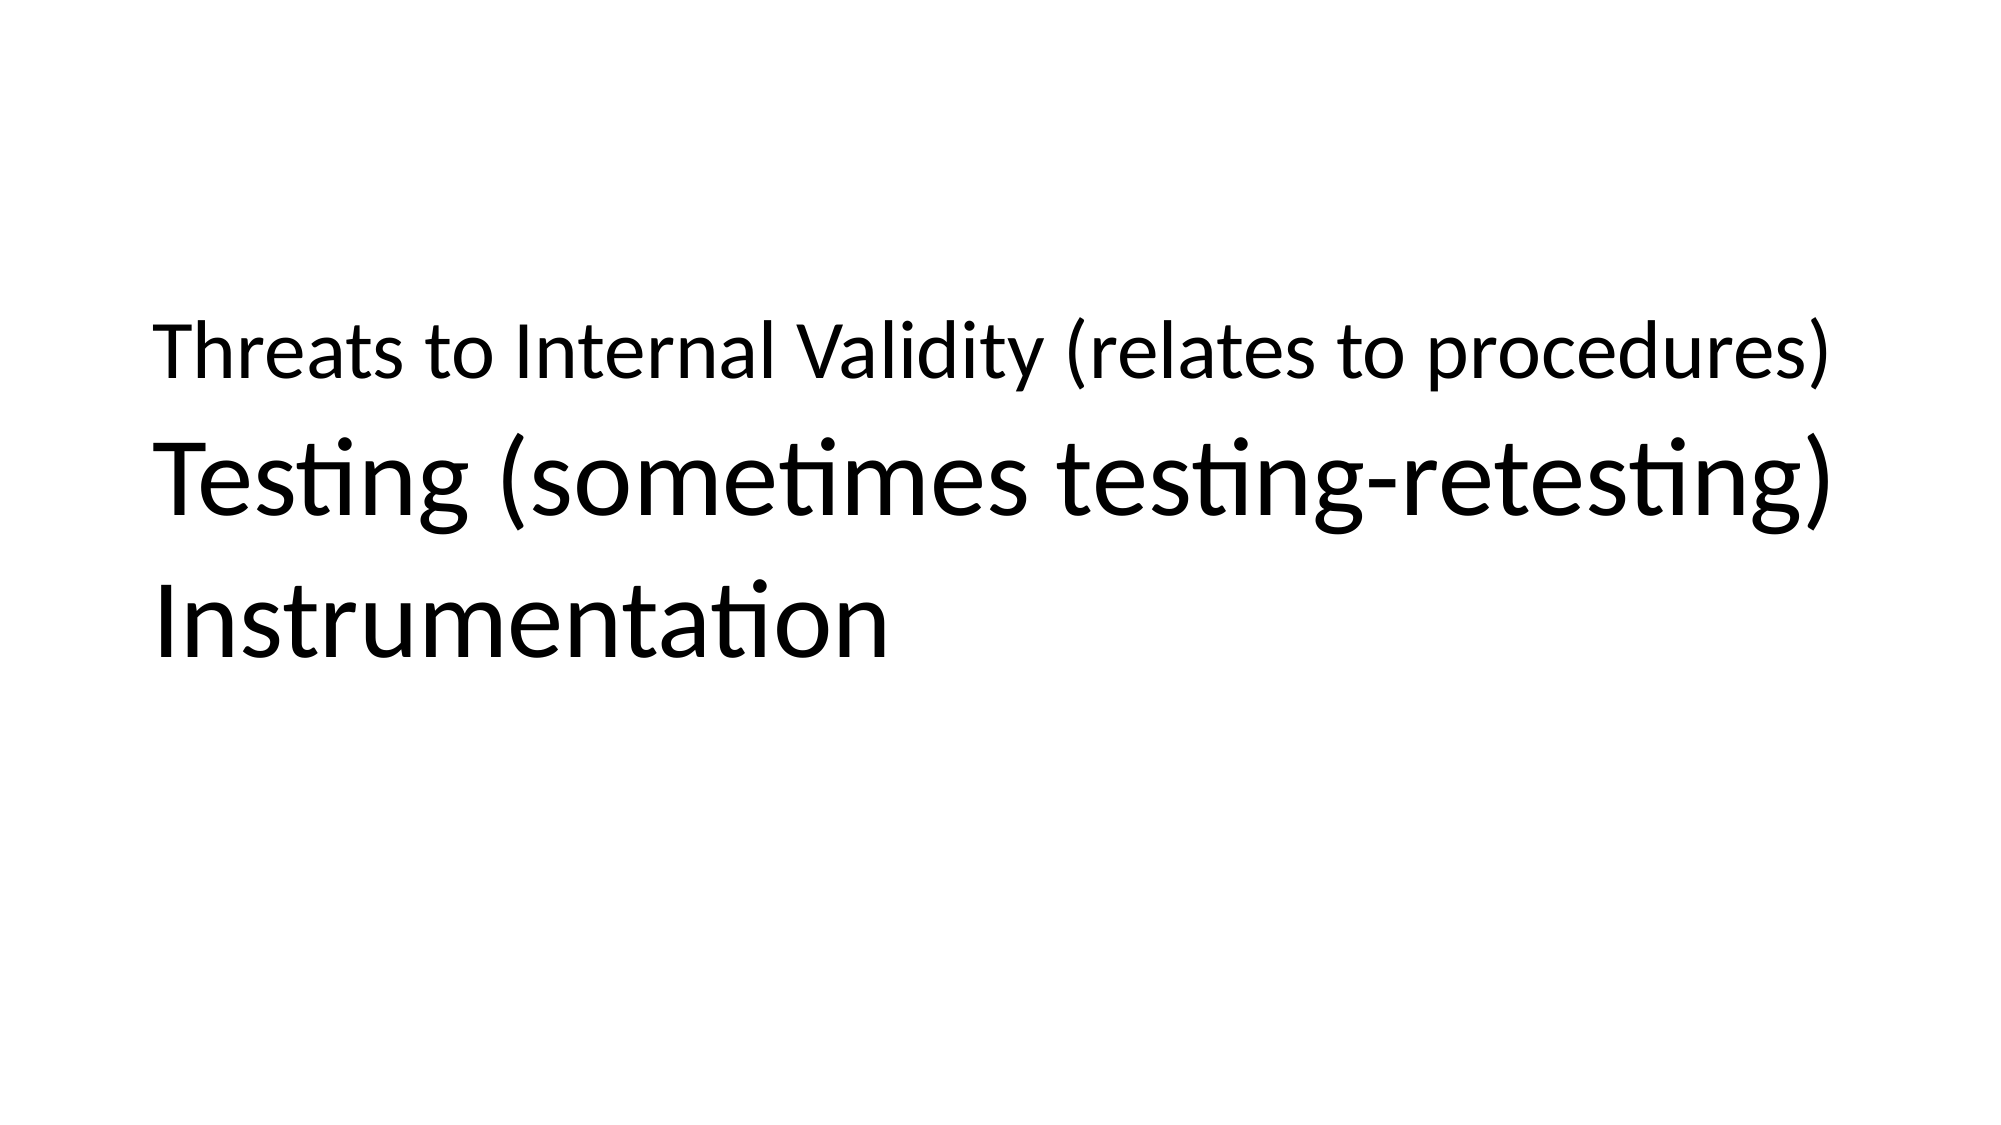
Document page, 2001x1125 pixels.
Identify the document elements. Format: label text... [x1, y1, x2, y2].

list Threats to Internal Validity (relates to procedures) Testing (sometimes testing-retesting) Instrumentation [137, 299, 1863, 1014]
